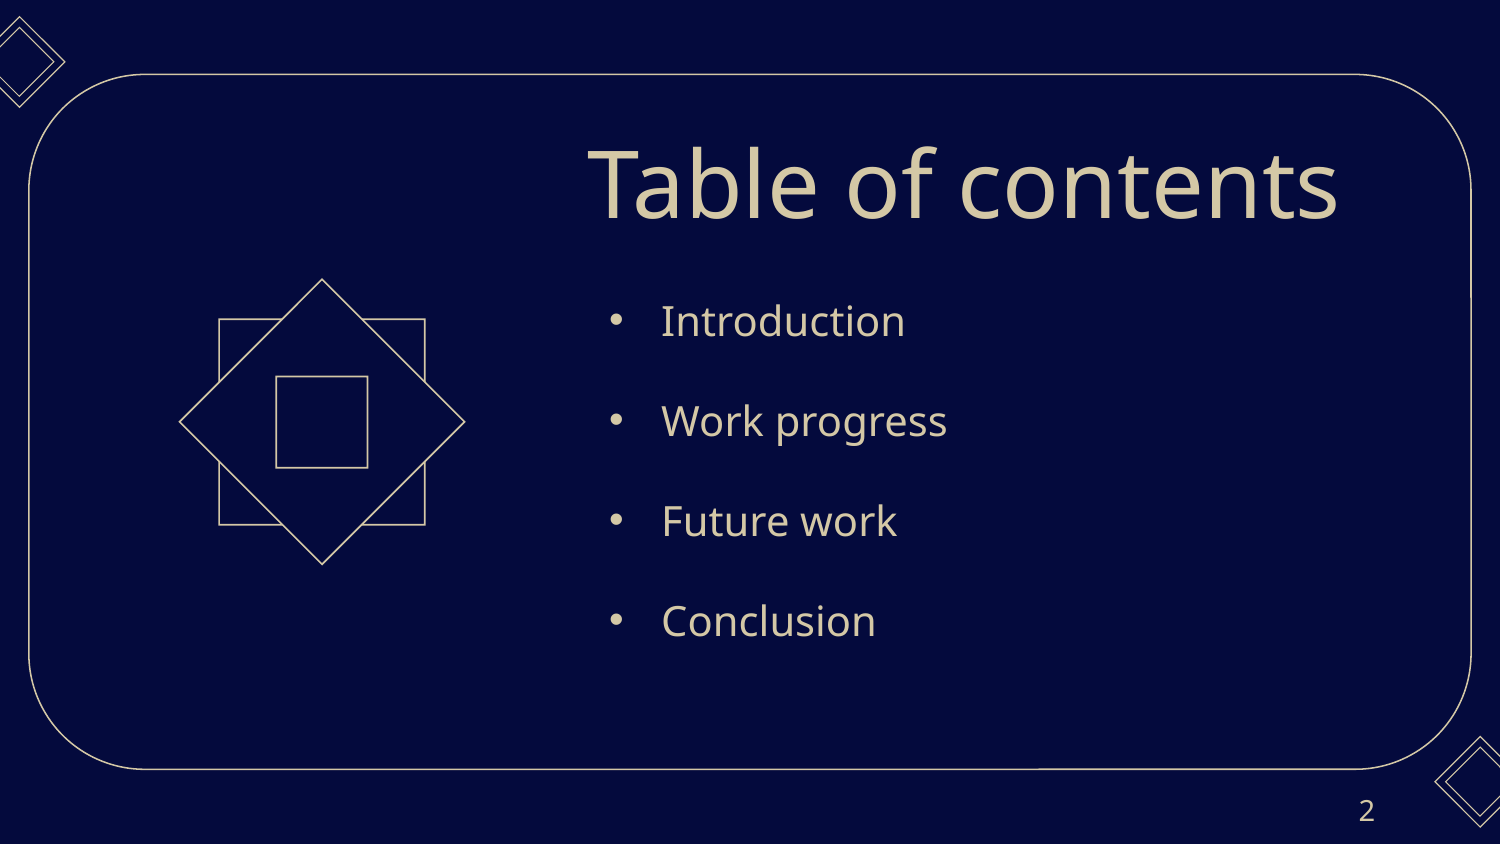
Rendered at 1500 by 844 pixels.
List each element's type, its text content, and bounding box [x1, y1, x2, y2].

text_box 2 [1343, 776, 1393, 844]
title Table of contents [573, 120, 1372, 253]
subtitle Introduction Work progress Future work Conclusion [571, 229, 1370, 682]
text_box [178, 277, 467, 566]
